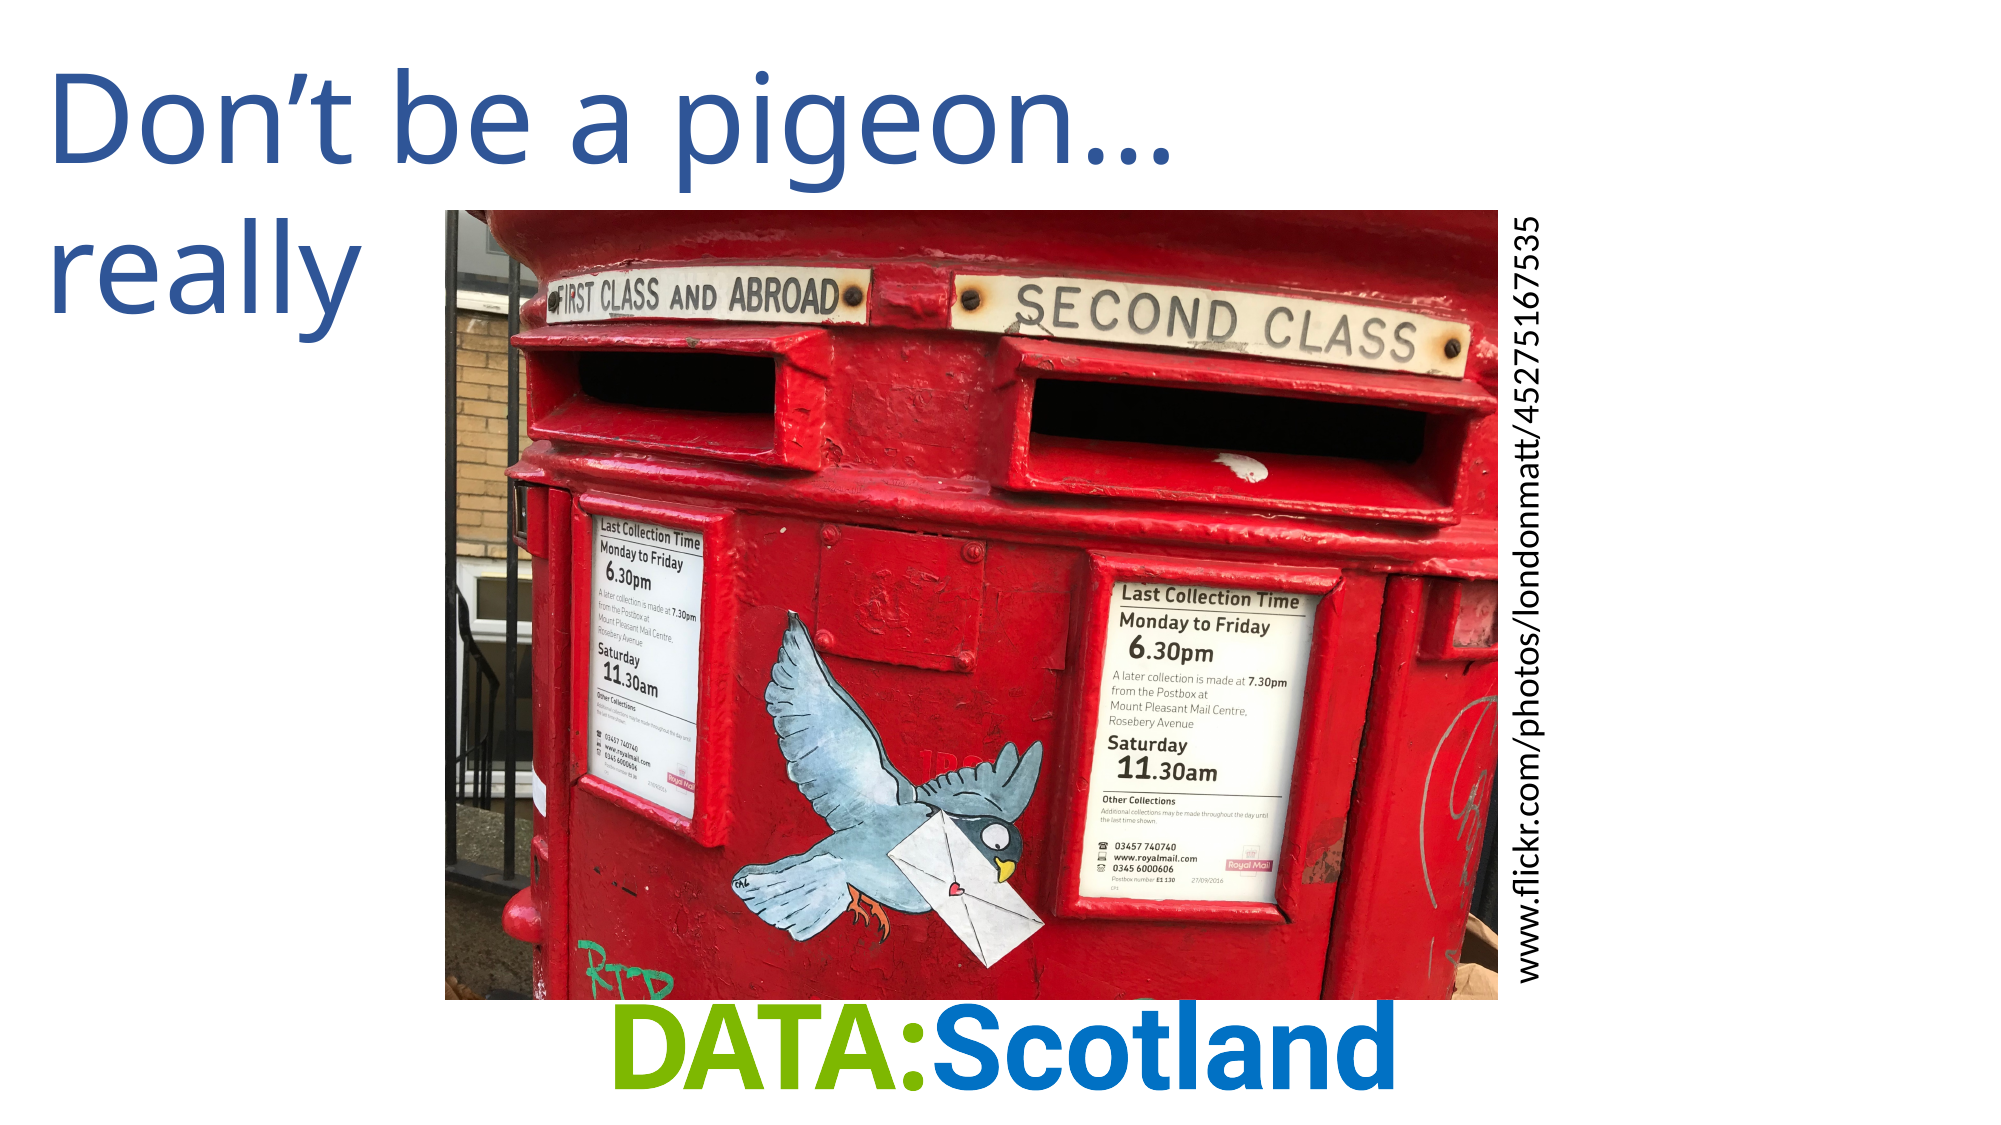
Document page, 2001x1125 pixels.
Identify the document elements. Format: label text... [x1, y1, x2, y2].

text_box Don’t be a pigeon… really [29, 31, 1363, 346]
text_box www.flickr.com/photos/londonmatt/45275167535 [1493, 201, 1554, 1000]
picture [445, 210, 1498, 1125]
